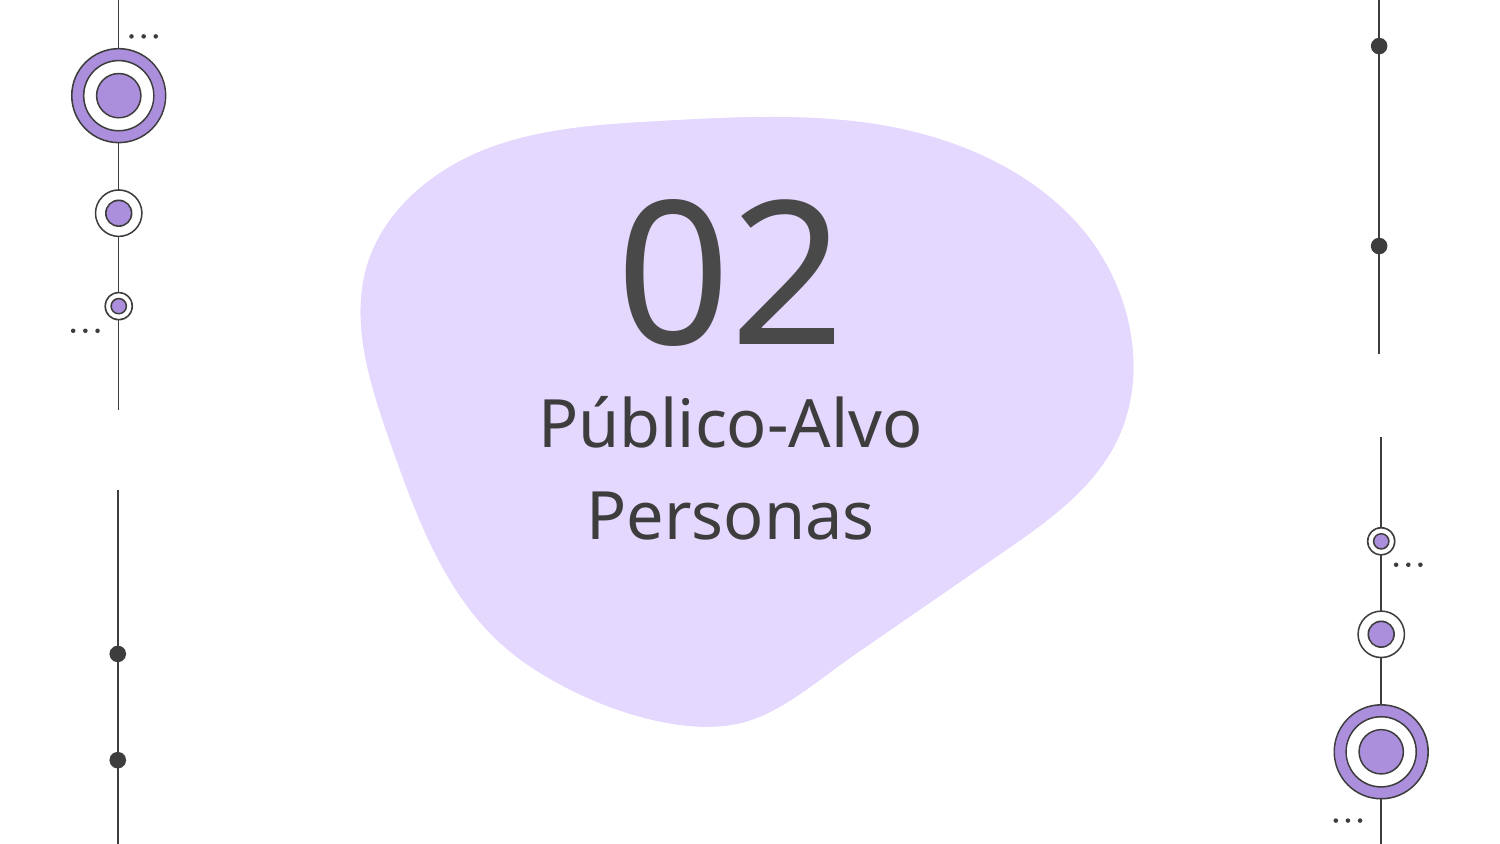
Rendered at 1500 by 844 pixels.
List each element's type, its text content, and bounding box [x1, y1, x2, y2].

title 02 [487, 177, 975, 353]
title Público-Alvo Personas [468, 394, 994, 527]
